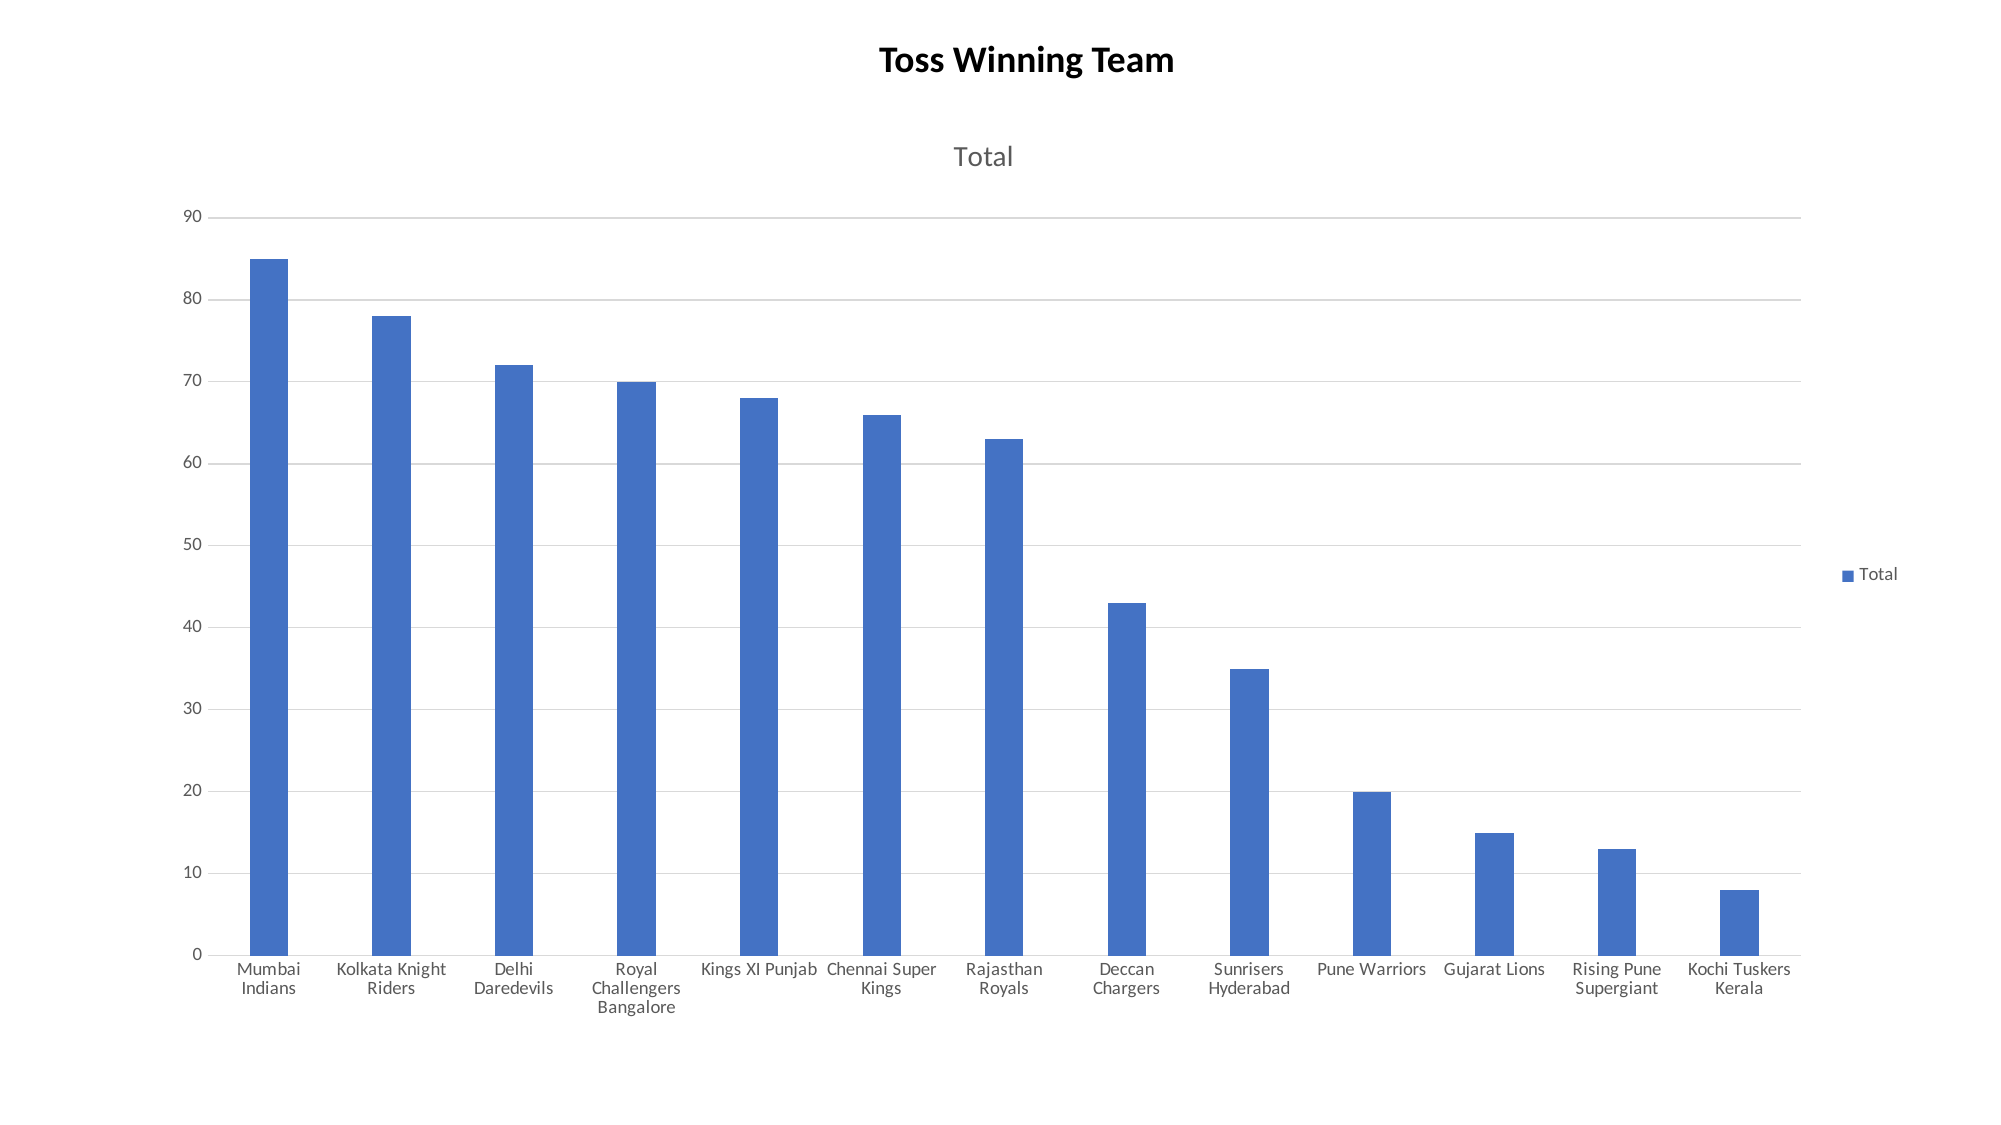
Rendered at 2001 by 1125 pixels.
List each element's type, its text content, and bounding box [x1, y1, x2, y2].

text_box Toss Winning Team [864, 27, 1864, 88]
chart [147, 116, 1918, 1037]
